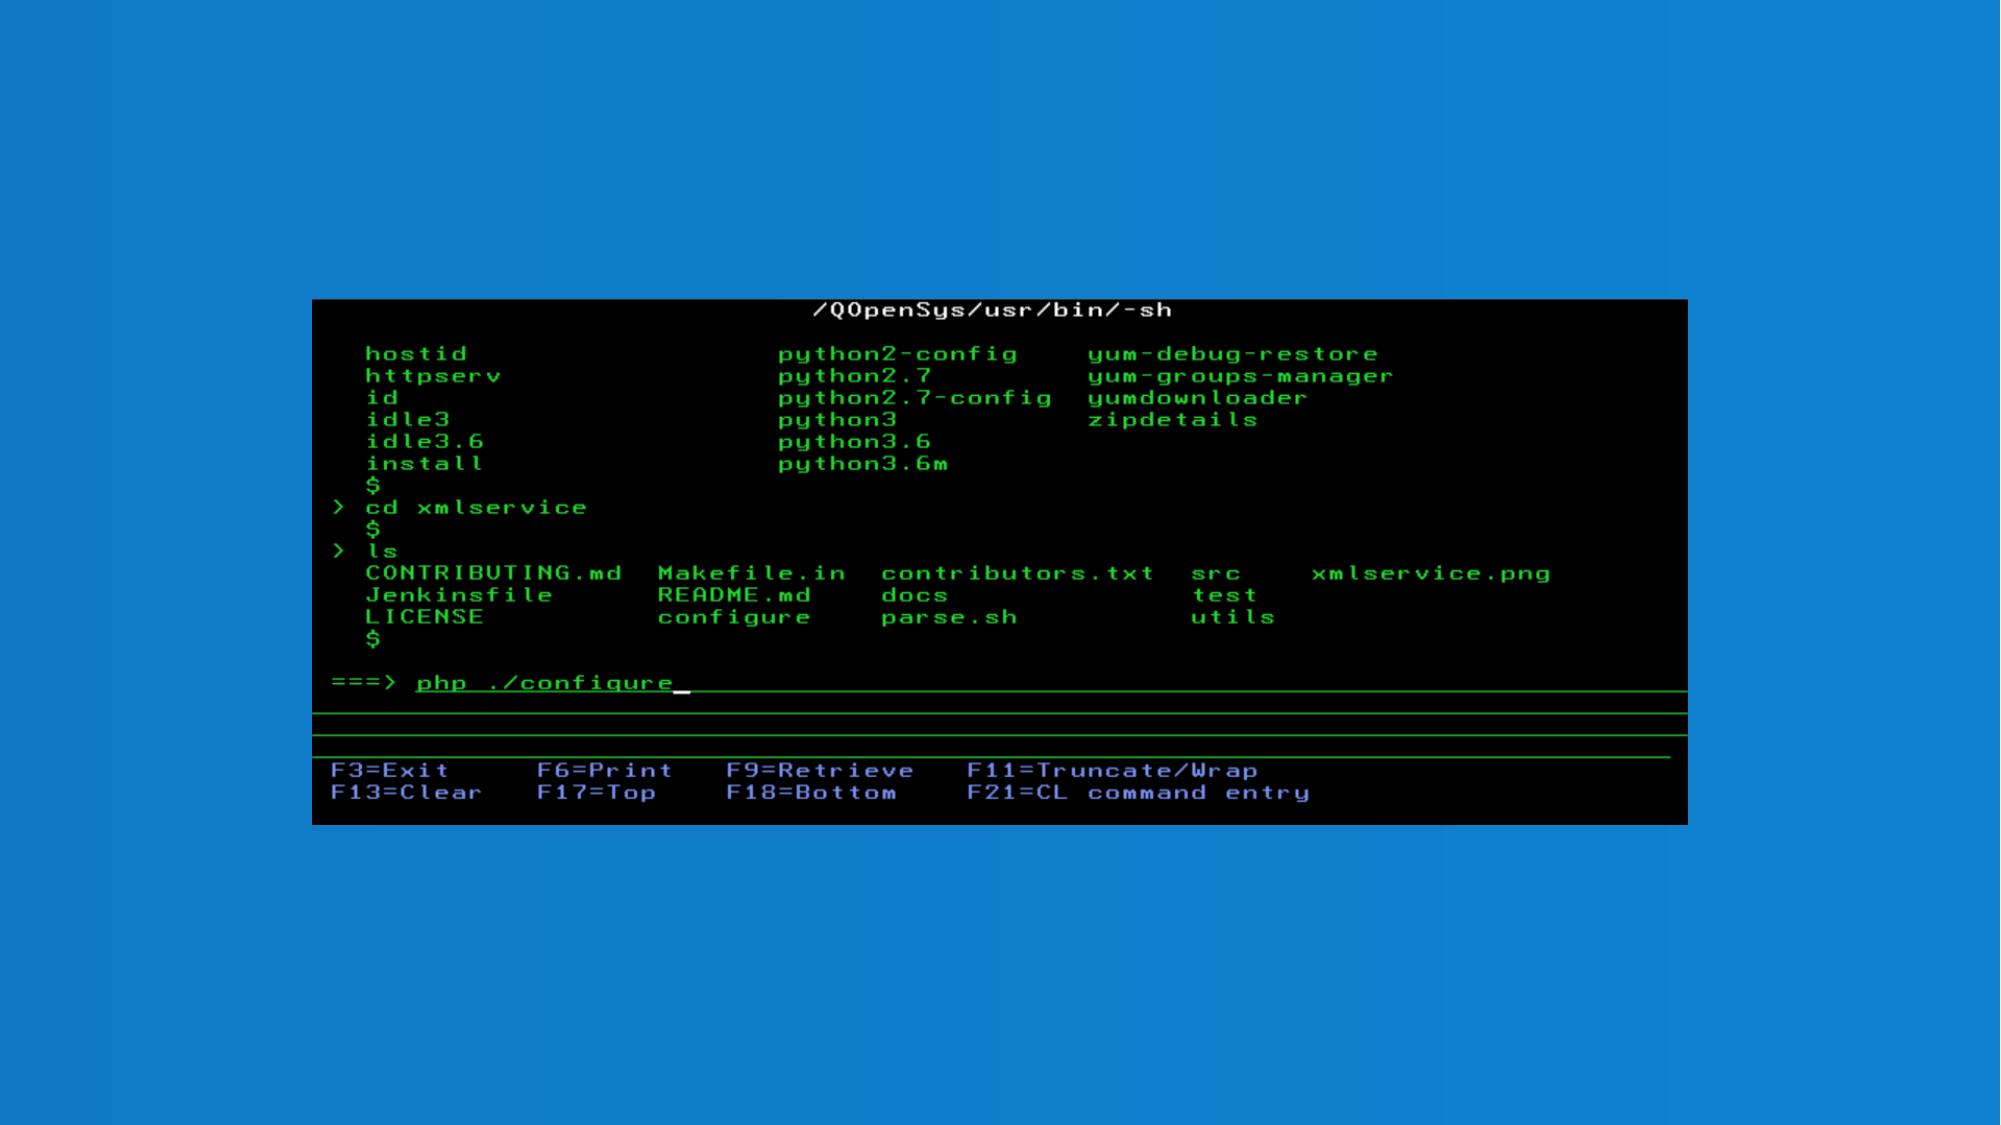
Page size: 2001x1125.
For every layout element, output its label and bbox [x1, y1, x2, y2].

picture [312, 299, 1688, 825]
